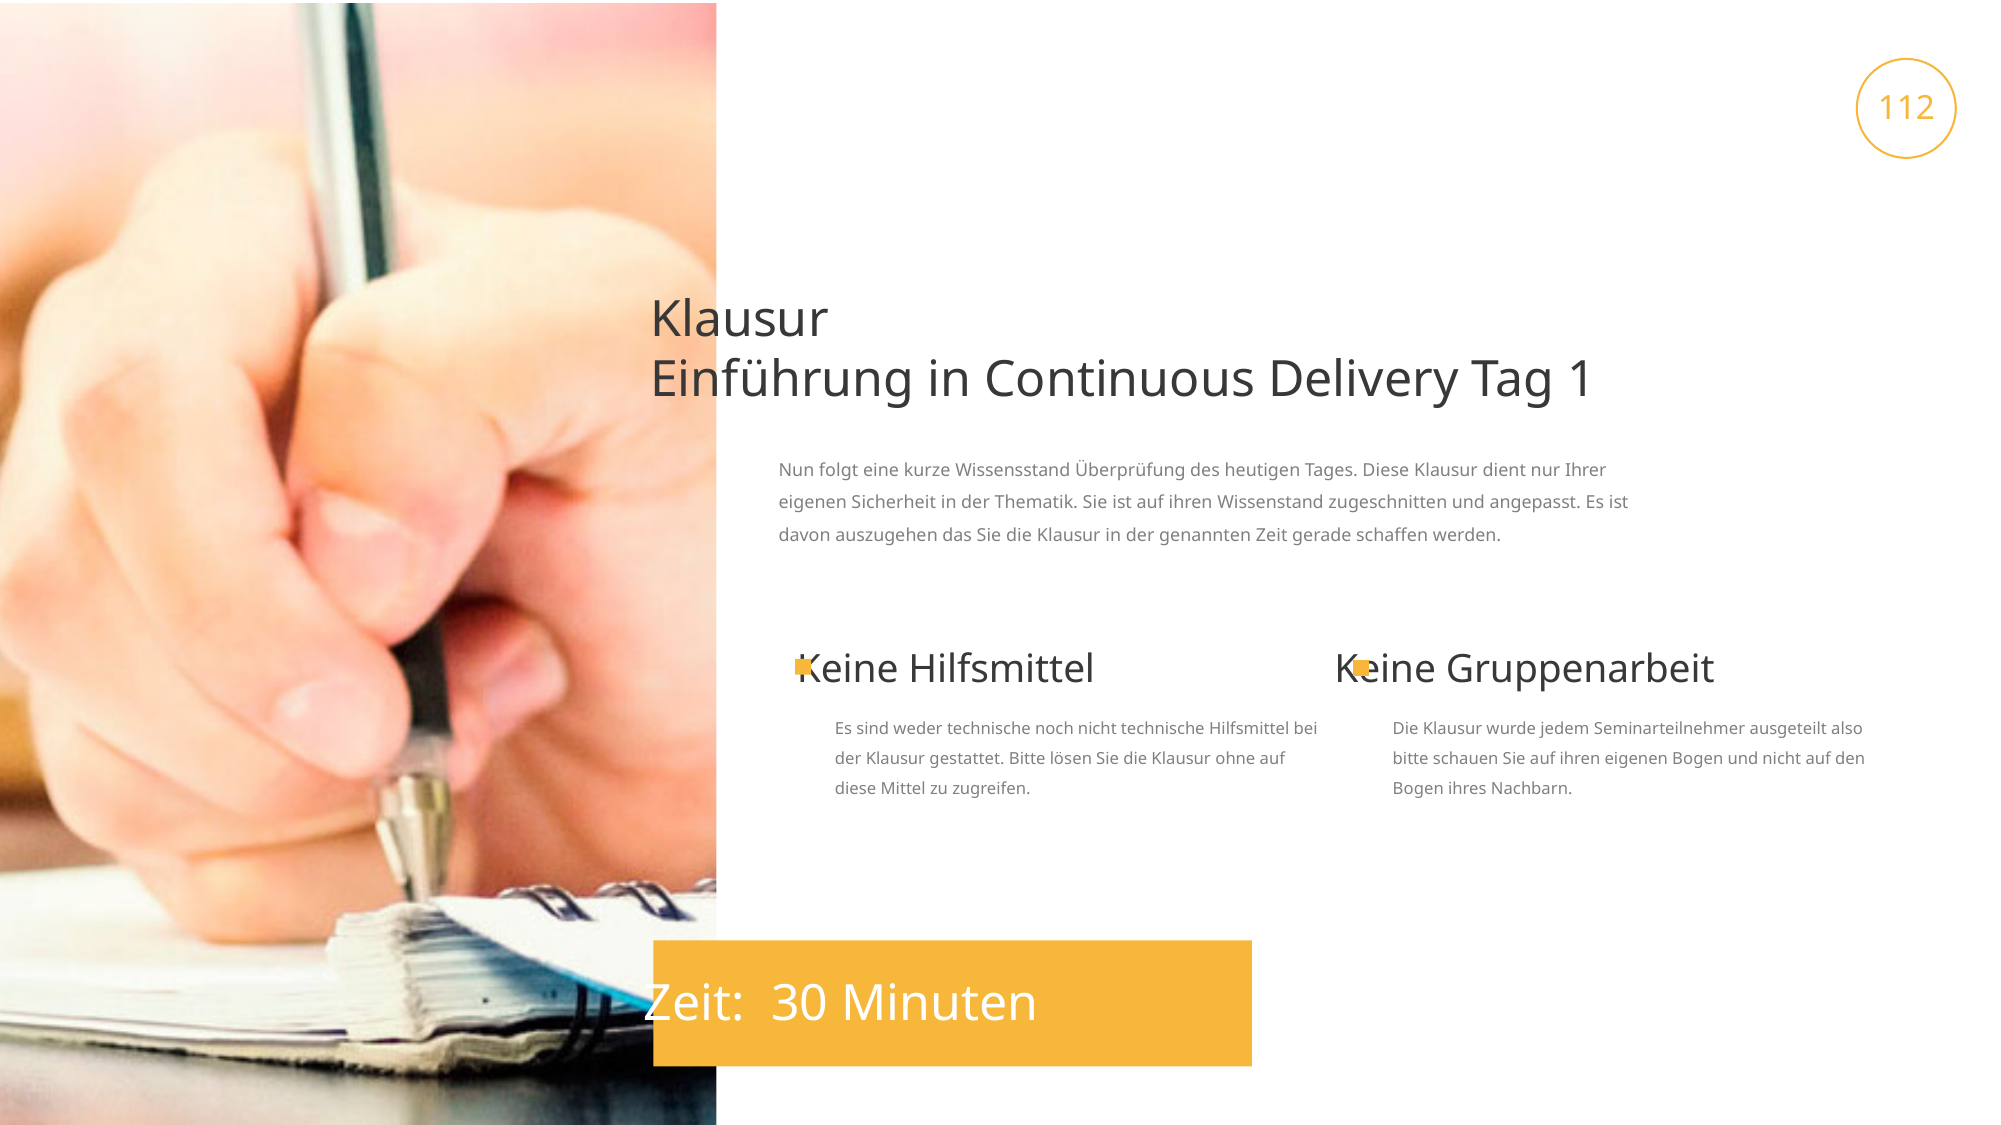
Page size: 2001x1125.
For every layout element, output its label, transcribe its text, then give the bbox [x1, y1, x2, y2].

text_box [1352, 636, 1898, 804]
text_box Klausur Einführung in Continuous Delivery Tag 1 [717, 278, 1612, 414]
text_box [653, 940, 1252, 1067]
picture [0, 0, 717, 1125]
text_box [1856, 58, 1956, 158]
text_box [795, 636, 1340, 804]
text_box Nun folgt eine kurze Wissensstand Überprüfung des heutigen Tages. Diese Klausur dient nur Ihrer eigenen Sicherheit in der Thematik. Sie ist auf ihren Wissenstand zugeschnitten und angepasst. Es ist davon auszugehen das Sie die Klausur in der genannten Zeit gerade schaffen werden. [763, 440, 1662, 553]
